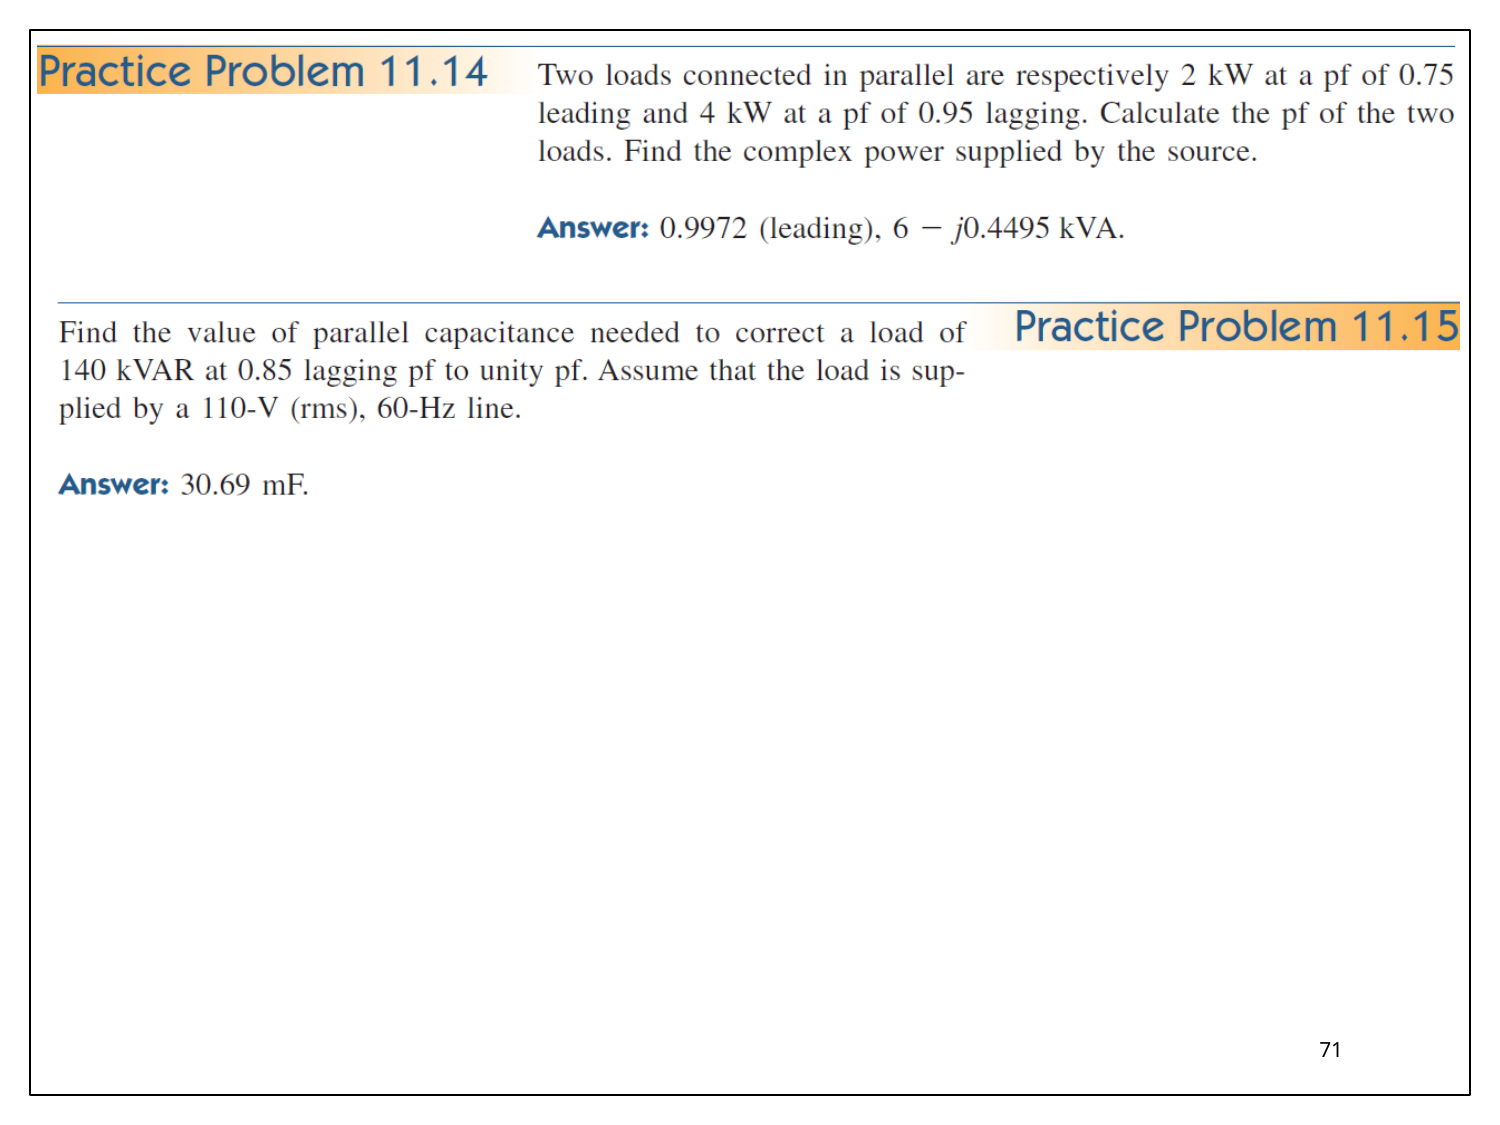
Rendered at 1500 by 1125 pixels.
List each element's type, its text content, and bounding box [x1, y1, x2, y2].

slide_number 71 [1147, 1020, 1358, 1081]
picture [37, 37, 1463, 257]
picture [49, 299, 1460, 507]
